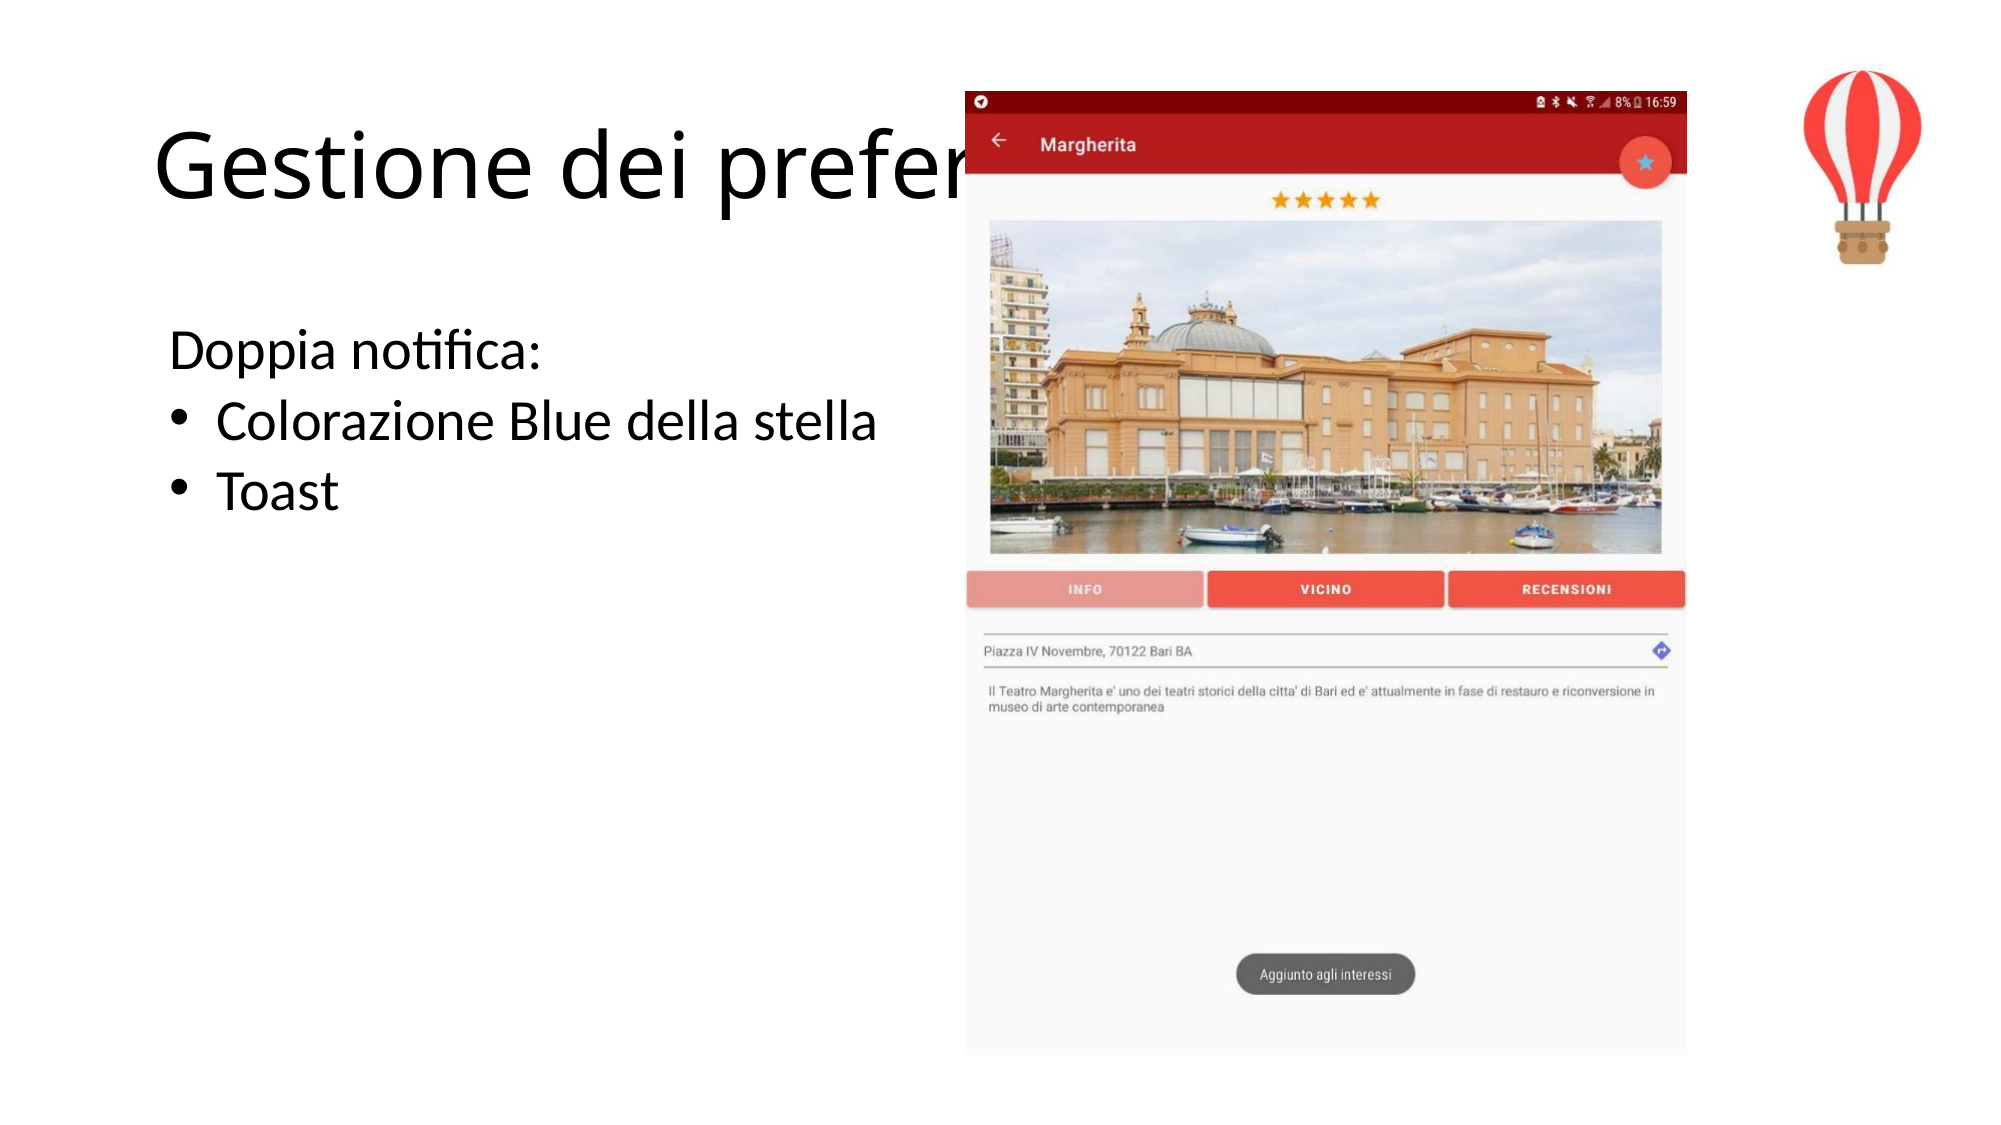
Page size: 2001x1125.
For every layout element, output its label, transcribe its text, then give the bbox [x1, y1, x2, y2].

picture [1752, 57, 1973, 278]
text_box Doppia notifica: Colorazione Blue della stella Toast [154, 304, 965, 530]
title Gestione dei preferiti [137, 59, 1144, 278]
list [965, 91, 1687, 1055]
